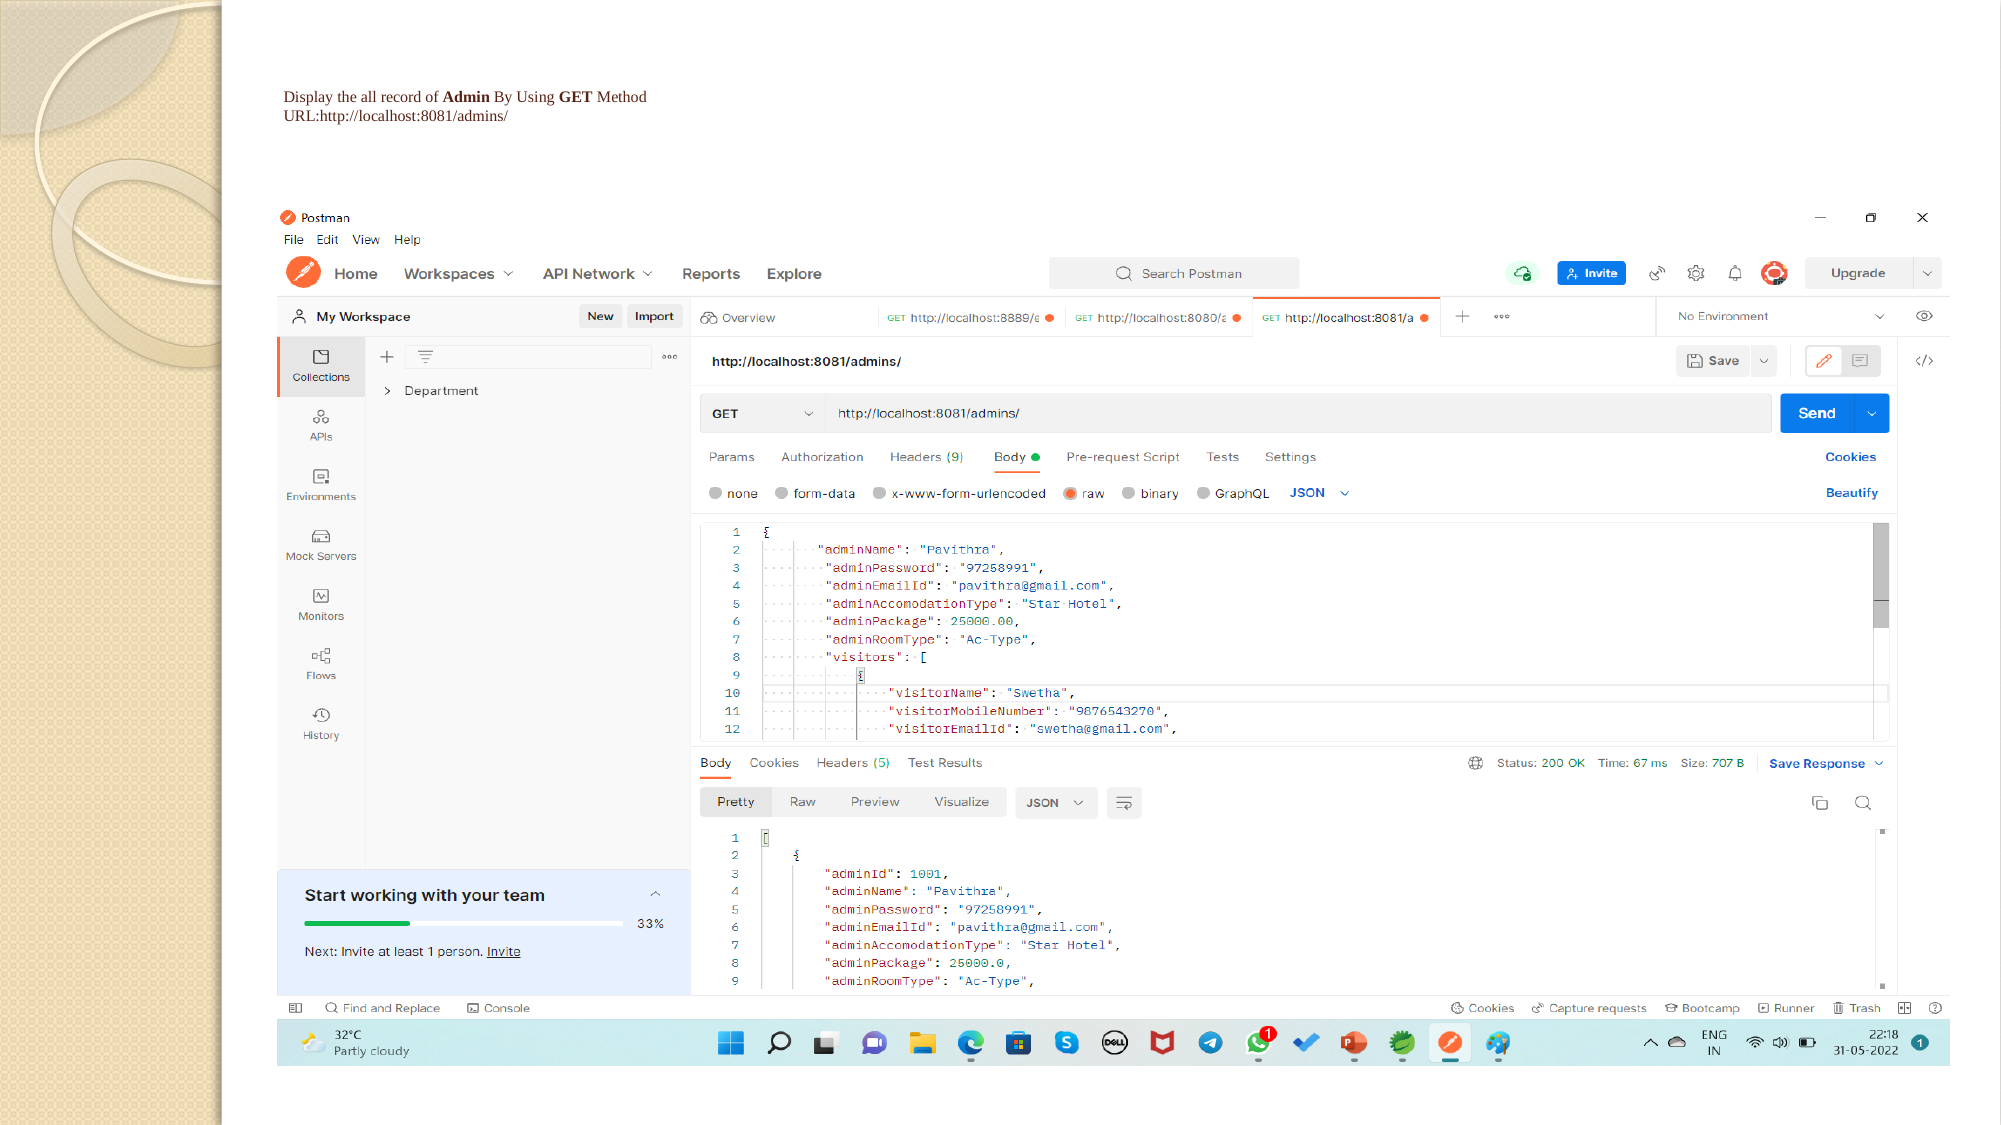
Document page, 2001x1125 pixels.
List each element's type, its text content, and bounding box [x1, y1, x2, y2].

title Display the all record of Admin By Using GET Method URL:http://localhost:8081/admins/ [268, 59, 1863, 152]
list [277, 206, 1951, 1066]
